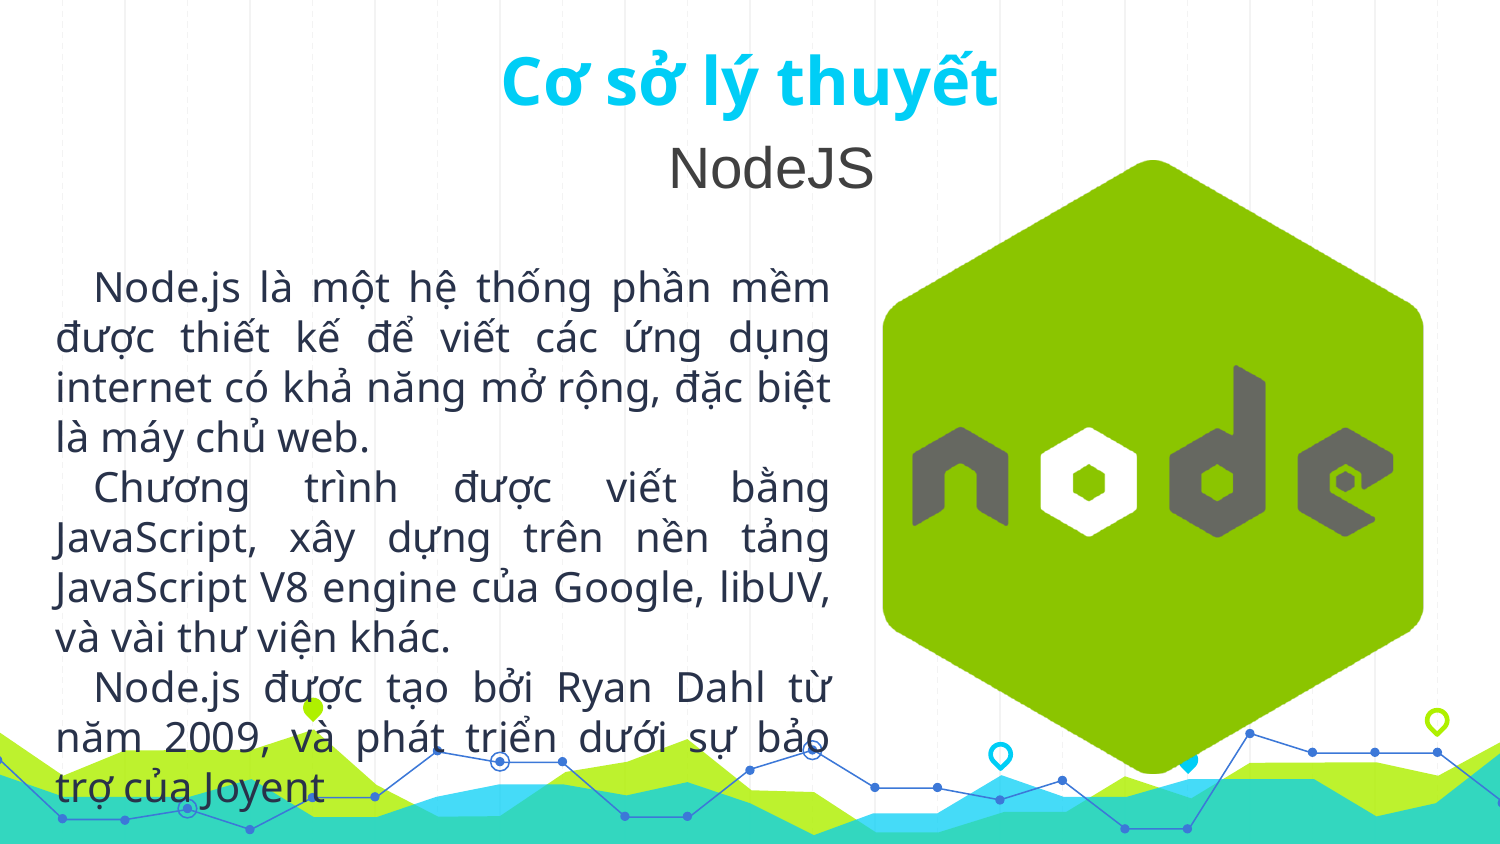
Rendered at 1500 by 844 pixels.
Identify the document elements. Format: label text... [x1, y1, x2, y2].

picture [846, 160, 1460, 775]
text_box NodeJS [220, 122, 1325, 246]
title Cơ sở lý thuyết [176, 0, 1325, 134]
list Node.js là một hệ thống phần mềm được thiết kế để viết các ứng dụng internet có khả năng mở rộng, đặc biệt là máy chủ web. Chương trình được viết bằng JavaScript, xây dựng trên nền tảng JavaScript V8 engine của Google, libUV, và vài thư viện khác. Node.js được tạo bởi Ryan Dahl từ năm 2009, và phát triển dưới sự bảo trợ của Joyent [40, 245, 841, 731]
